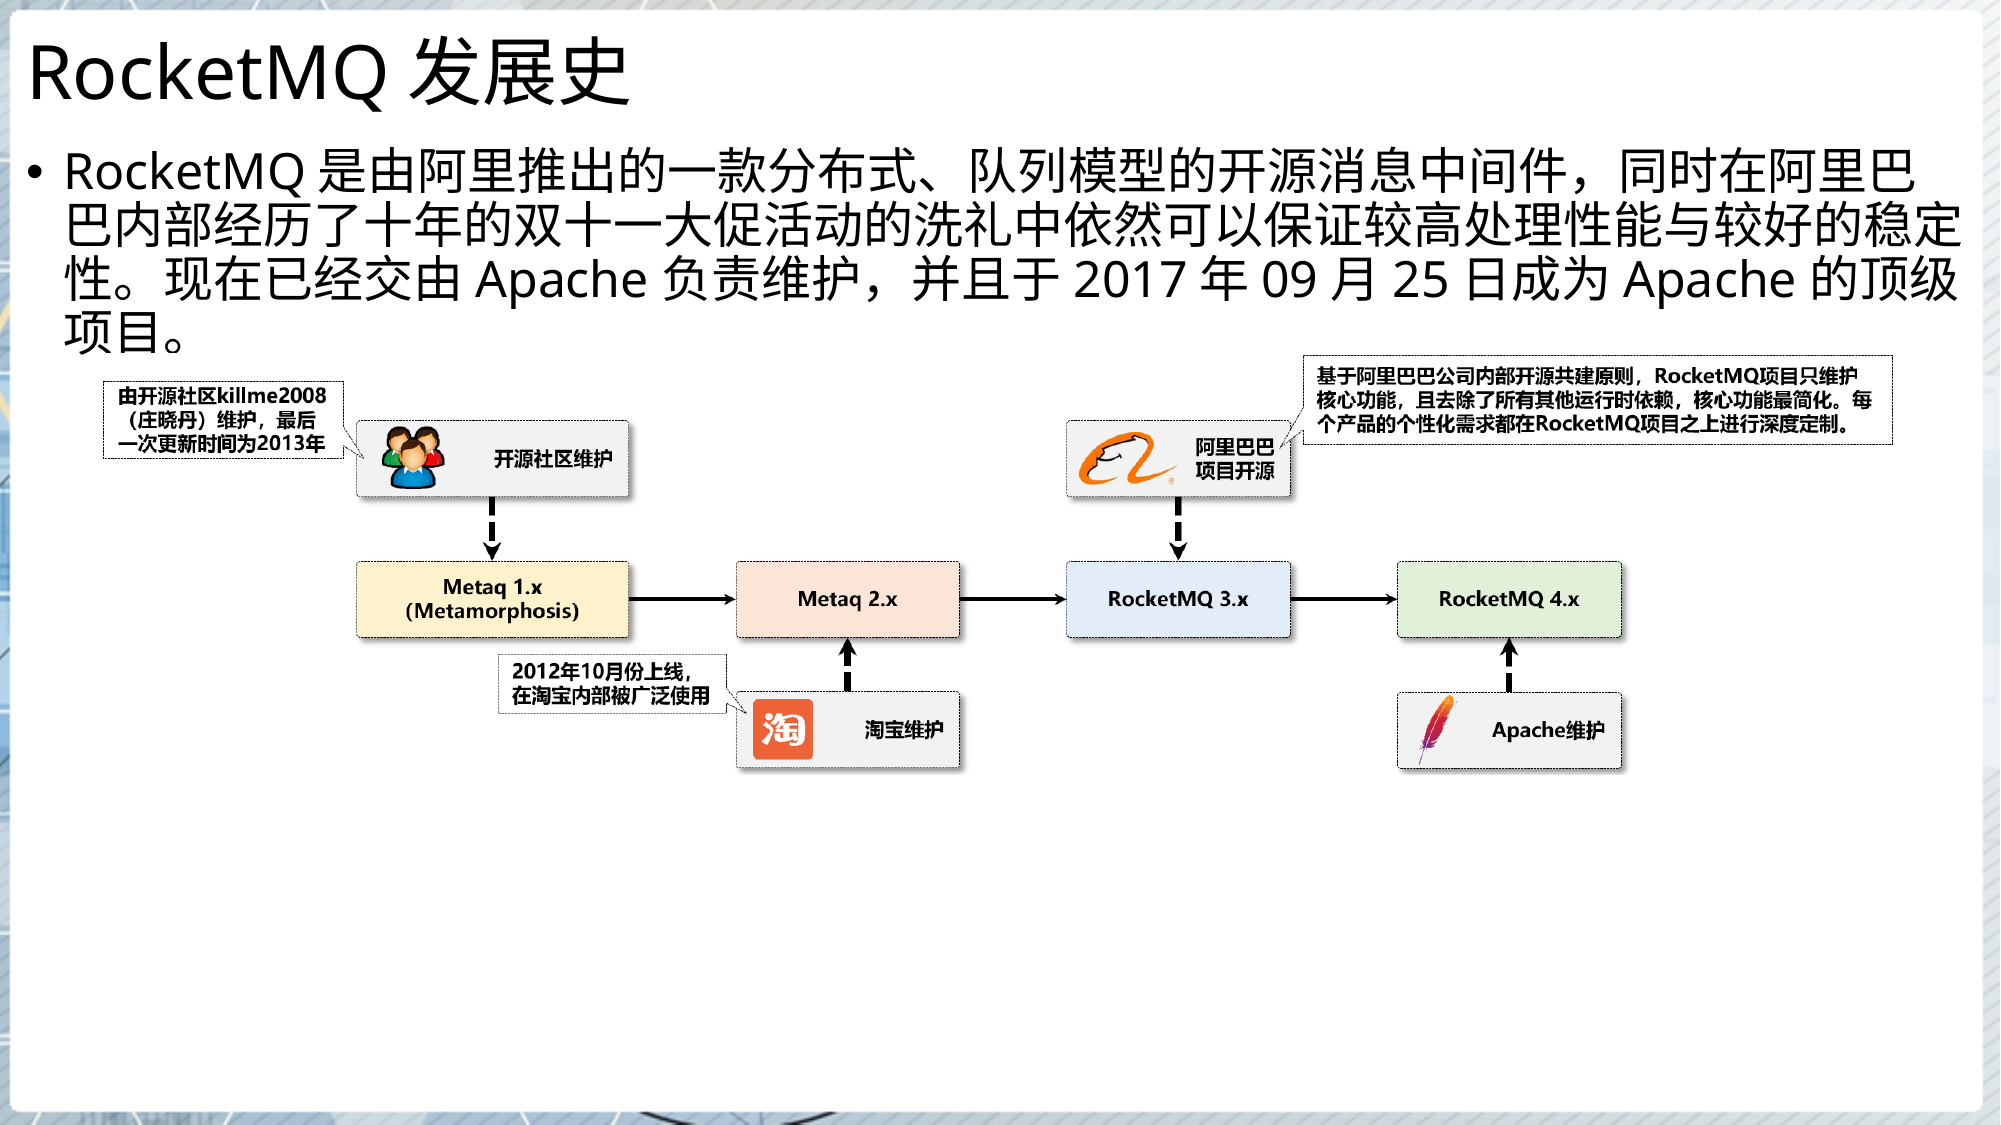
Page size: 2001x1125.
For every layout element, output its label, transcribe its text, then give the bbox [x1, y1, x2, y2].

list RocketMQ是由阿里推出的一款分布式、队列模型的开源消息中间件，同时在阿里巴巴内部经历了十年的双十一大促活动的洗礼中依然可以保证较高处理性能与较好的稳定性。现在已经交由Apache负责维护，并且于2017年09月25日成为Apache的顶级项目。 [11, 139, 1983, 1113]
title RocketMQ发展史 [11, 11, 1983, 139]
picture [0, 0, 2000, 1125]
